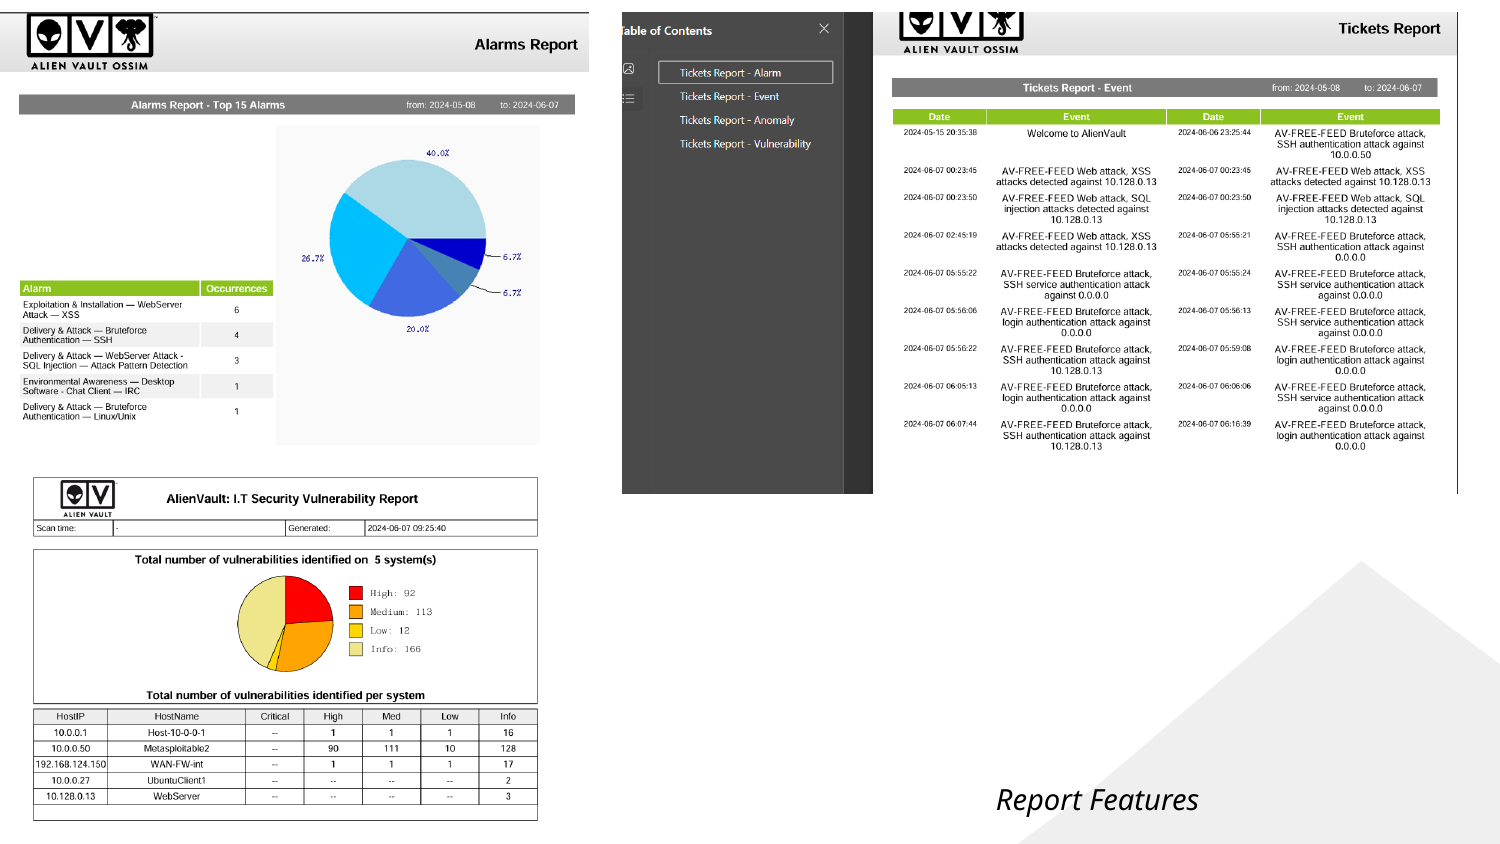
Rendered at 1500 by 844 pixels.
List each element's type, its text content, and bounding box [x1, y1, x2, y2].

picture [622, 12, 1458, 495]
text_box Report Features [981, 774, 1382, 824]
picture [0, 12, 589, 445]
picture [17, 453, 548, 825]
